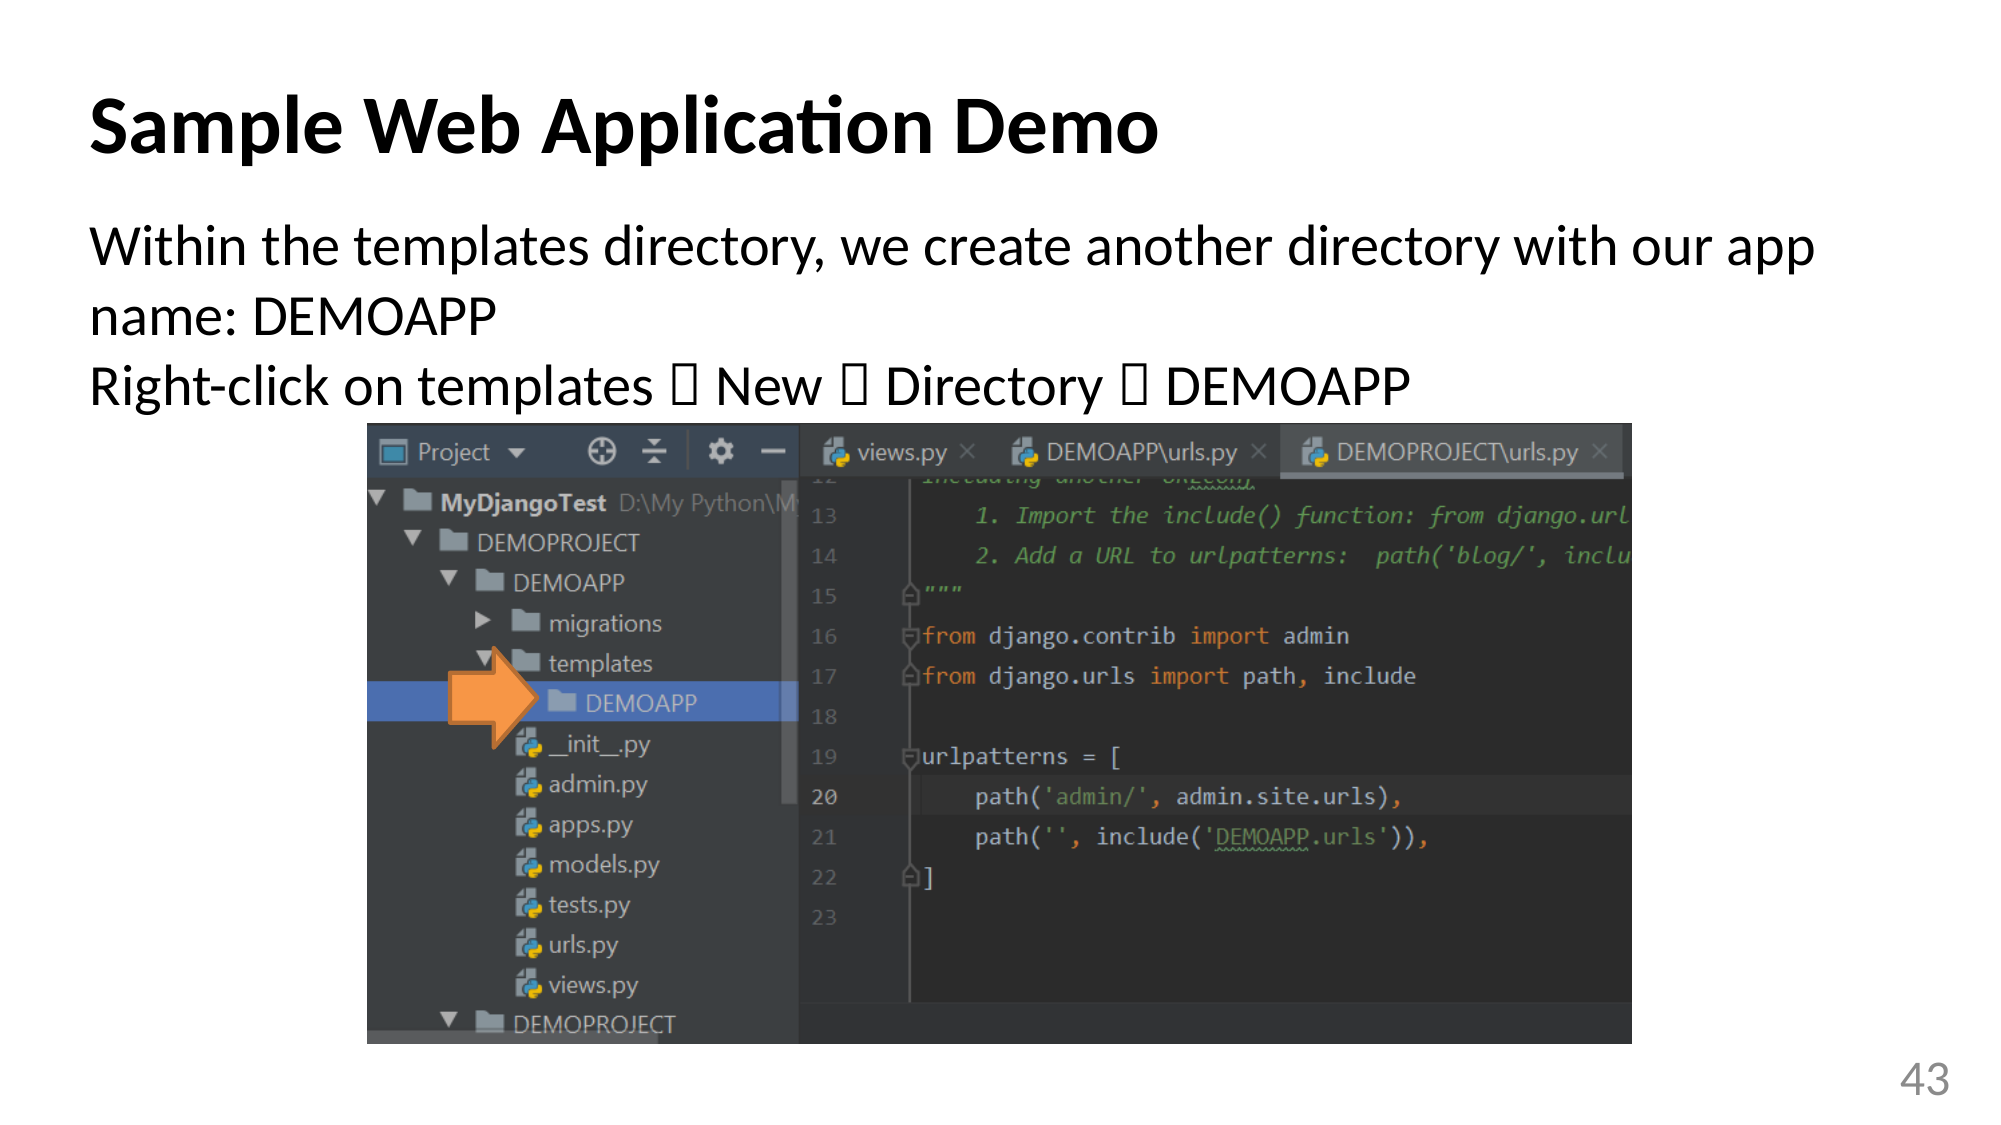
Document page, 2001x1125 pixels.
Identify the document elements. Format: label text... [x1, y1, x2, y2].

slide_number 43 [1875, 1043, 1975, 1107]
picture [367, 423, 1633, 1044]
text_box Sample Web Application Demo [74, 62, 1875, 178]
text_box Within the templates directory, we create another directory with our app name: DEMOAPP Right-click on templates  New  Directory  DEMOAPP [75, 200, 1900, 425]
